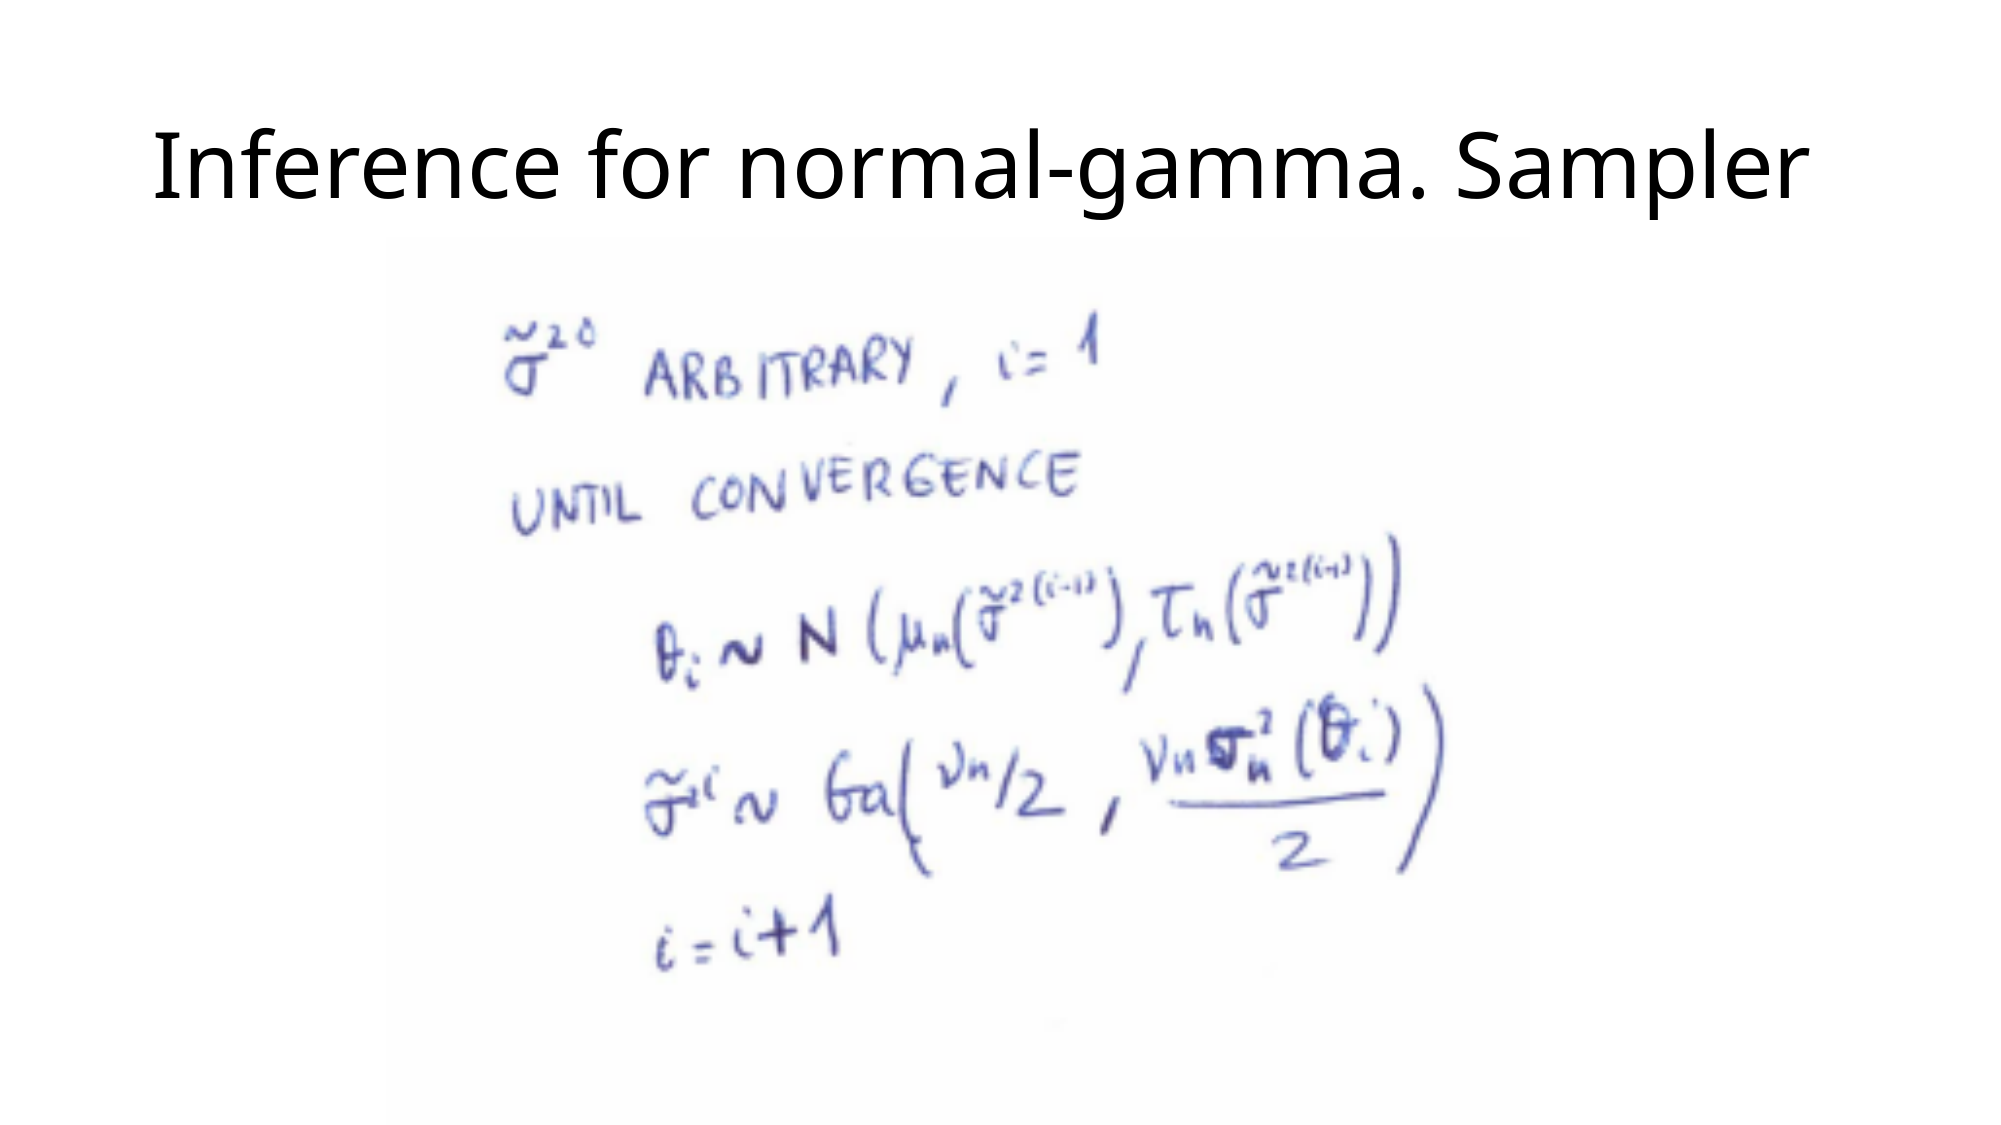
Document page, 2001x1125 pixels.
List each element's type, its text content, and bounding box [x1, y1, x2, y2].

picture [386, 237, 1530, 1125]
title Inference for normal-gamma. Sampler [137, 59, 1863, 278]
